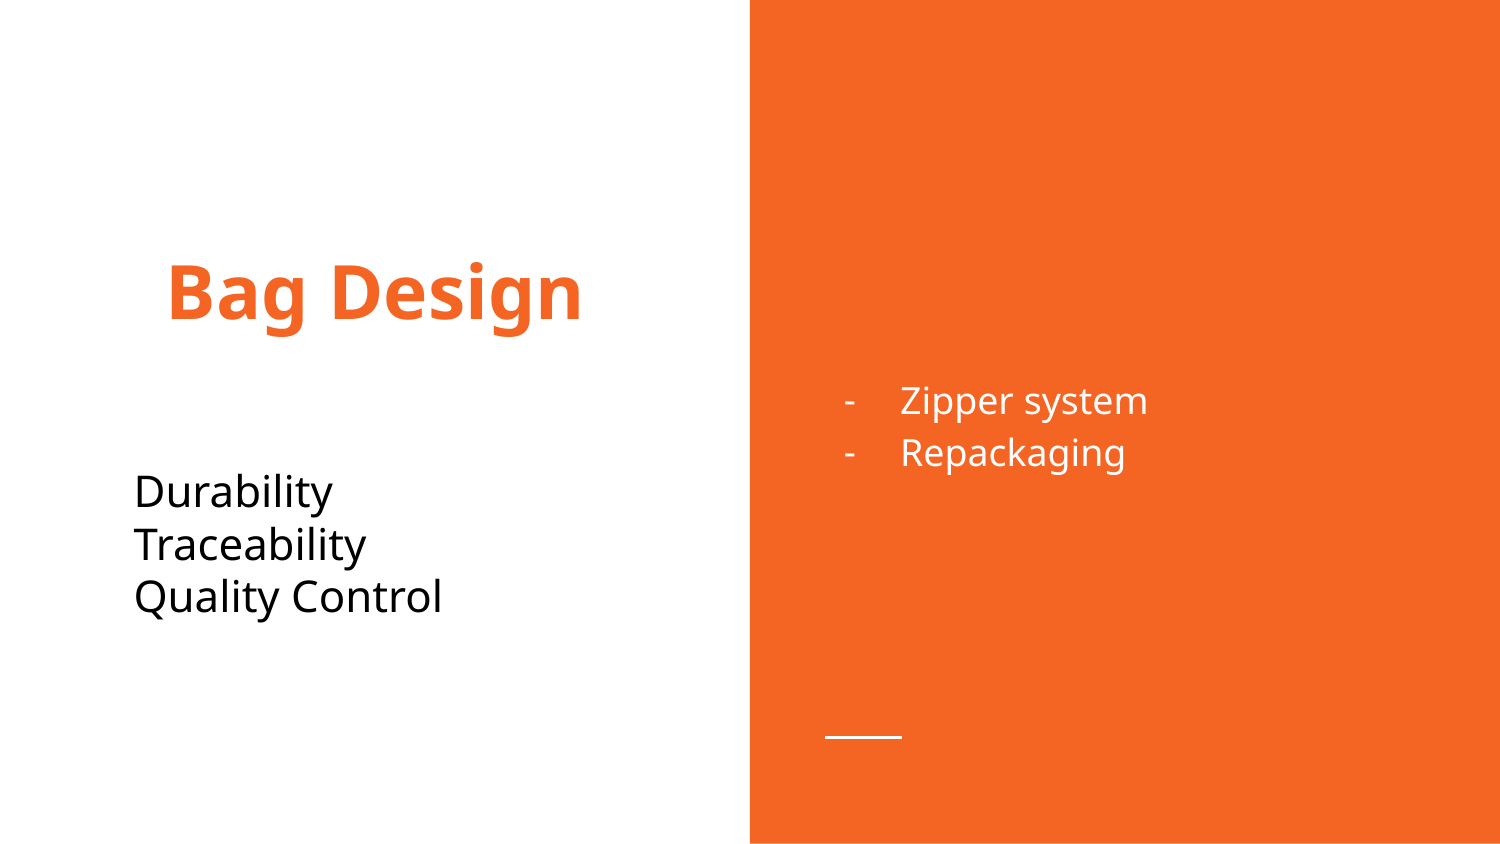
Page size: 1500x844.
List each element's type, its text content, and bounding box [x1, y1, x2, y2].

subtitle Durability Traceability Quality Control [43, 448, 708, 670]
title Bag Design [43, 229, 708, 446]
list Zipper system Repackaging [810, 118, 1440, 725]
